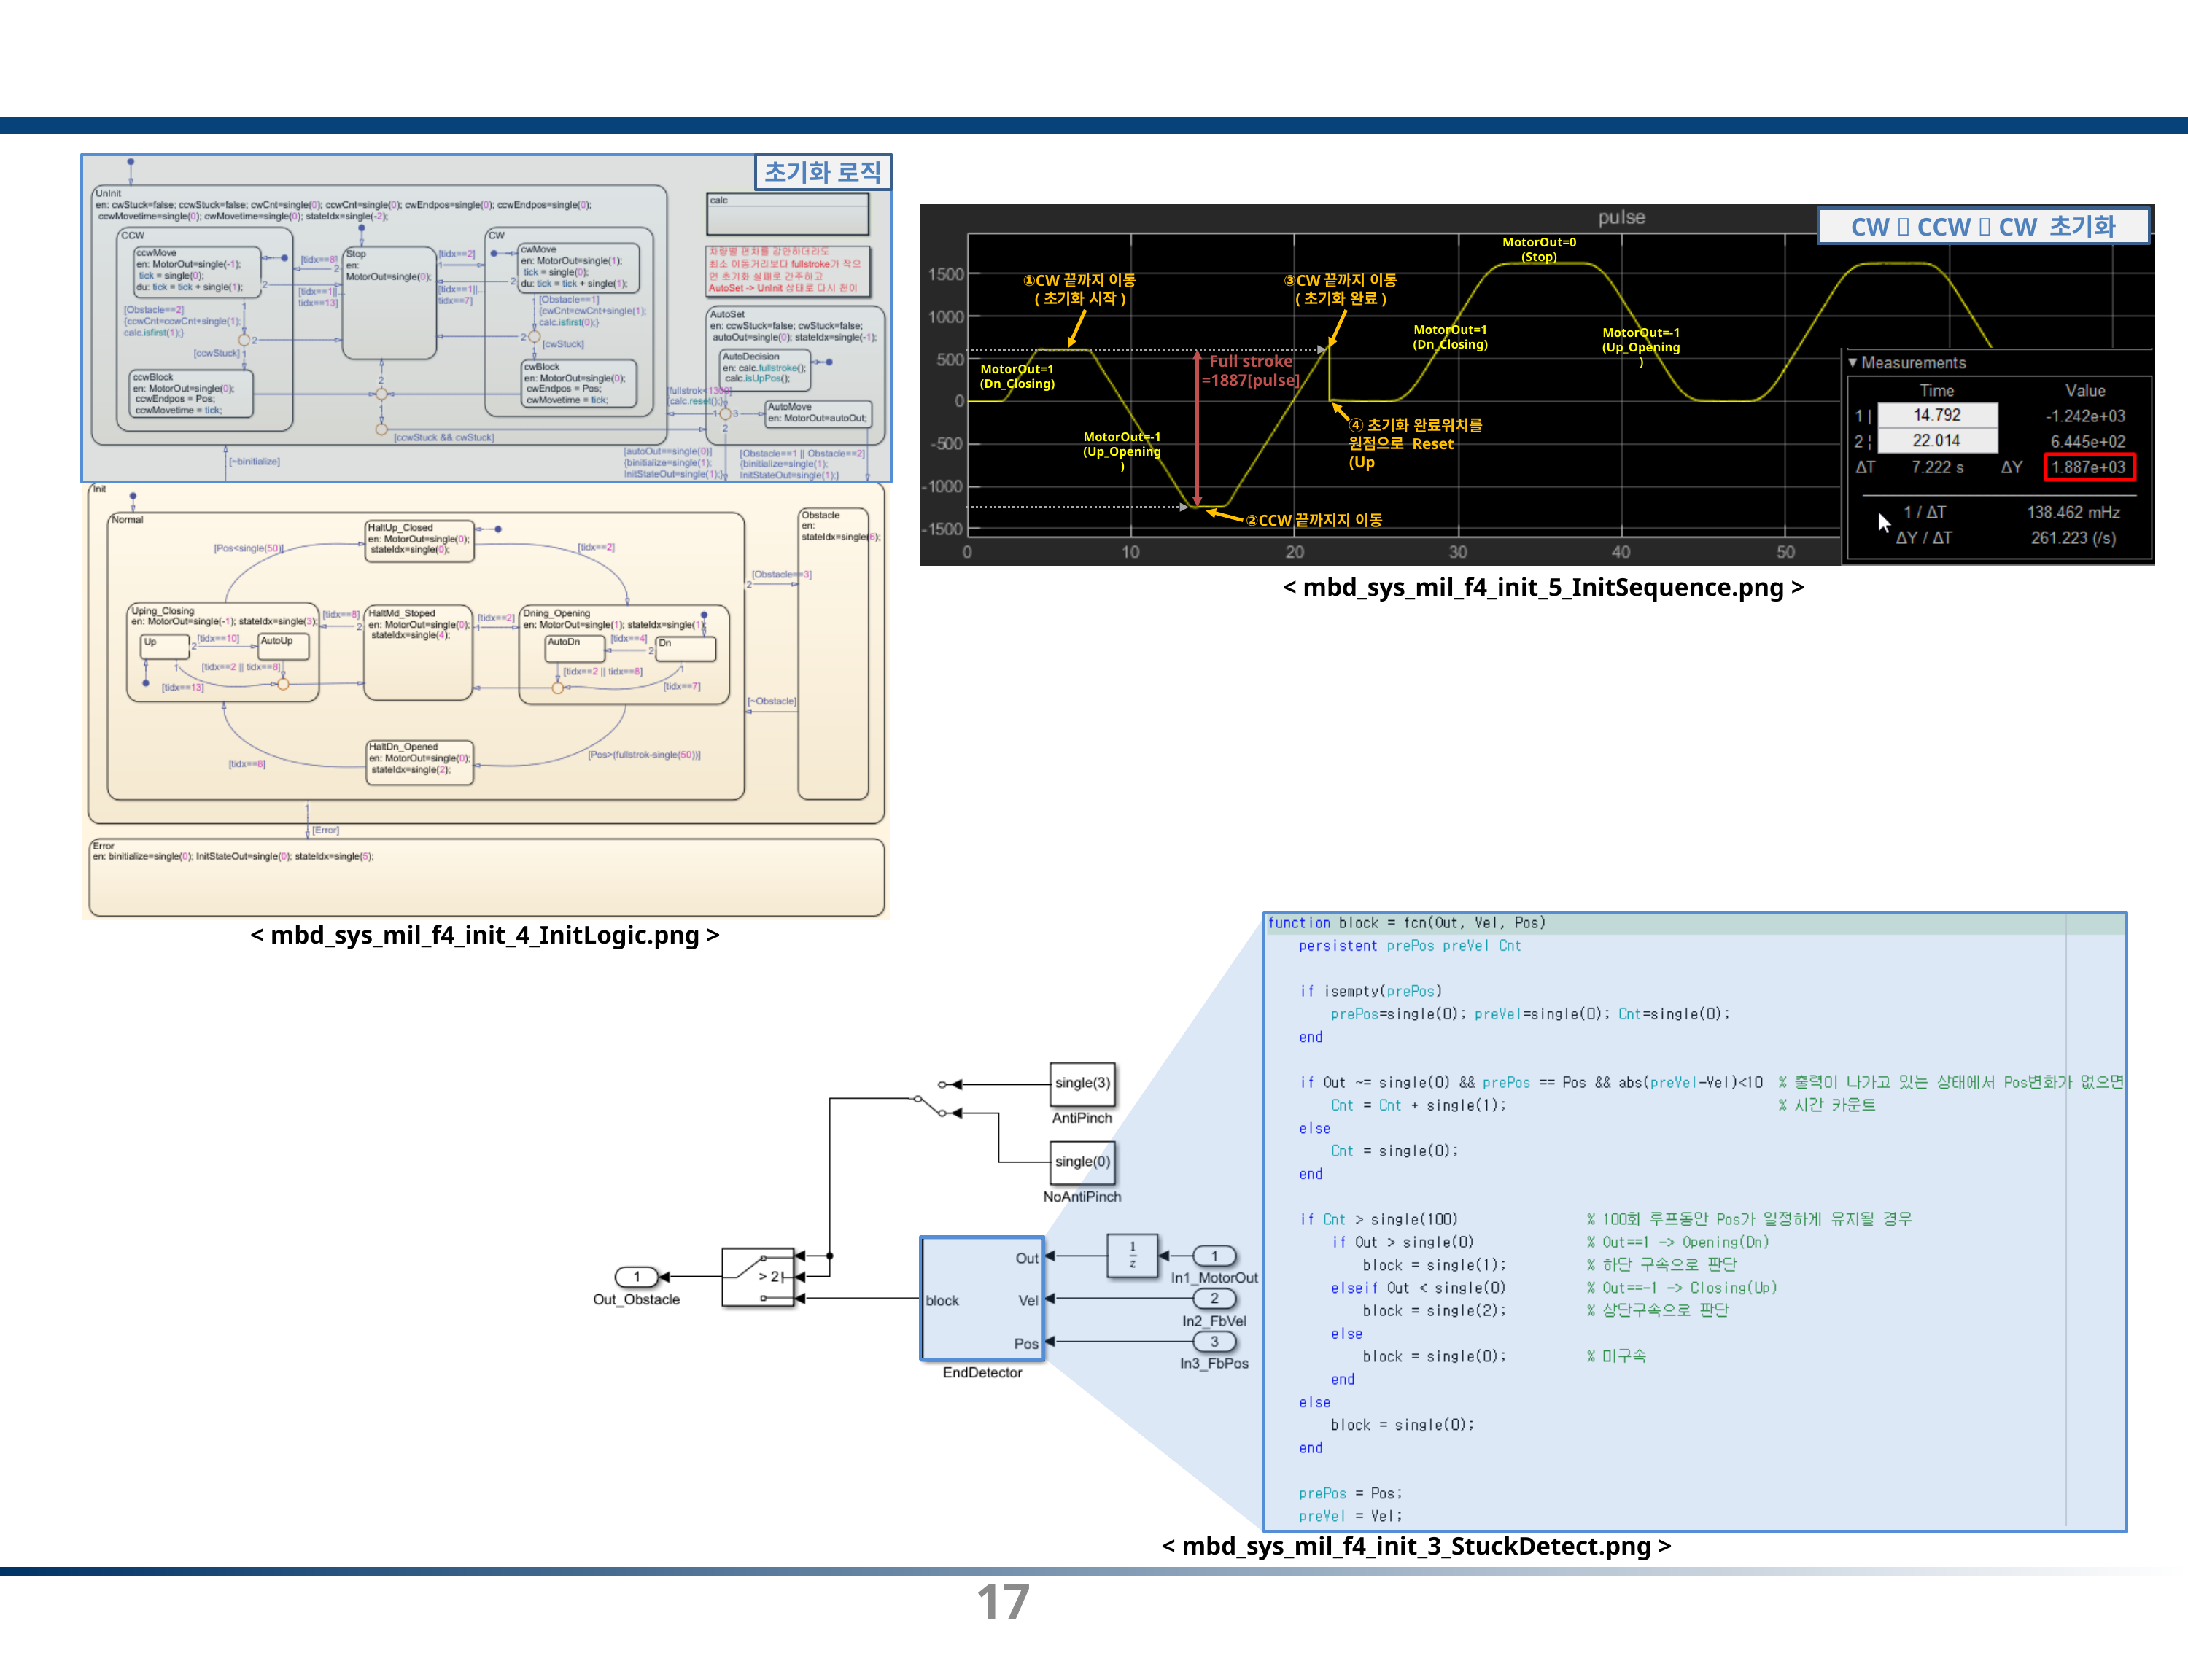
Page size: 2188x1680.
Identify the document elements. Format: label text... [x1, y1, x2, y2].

slide_number 17 [748, 1558, 1259, 1649]
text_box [589, 912, 2127, 1532]
text_box < mbd_sys_mil_f4_init_4_InitLogic.png > [166, 926, 583, 949]
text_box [920, 204, 2155, 567]
text_box < mbd_sys_mil_f4_init_3_StuckDetect.png > [1097, 1540, 1737, 1560]
text_box < mbd_sys_mil_f4_init_5_InitSequence.png > [1224, 575, 1864, 602]
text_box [81, 154, 892, 920]
